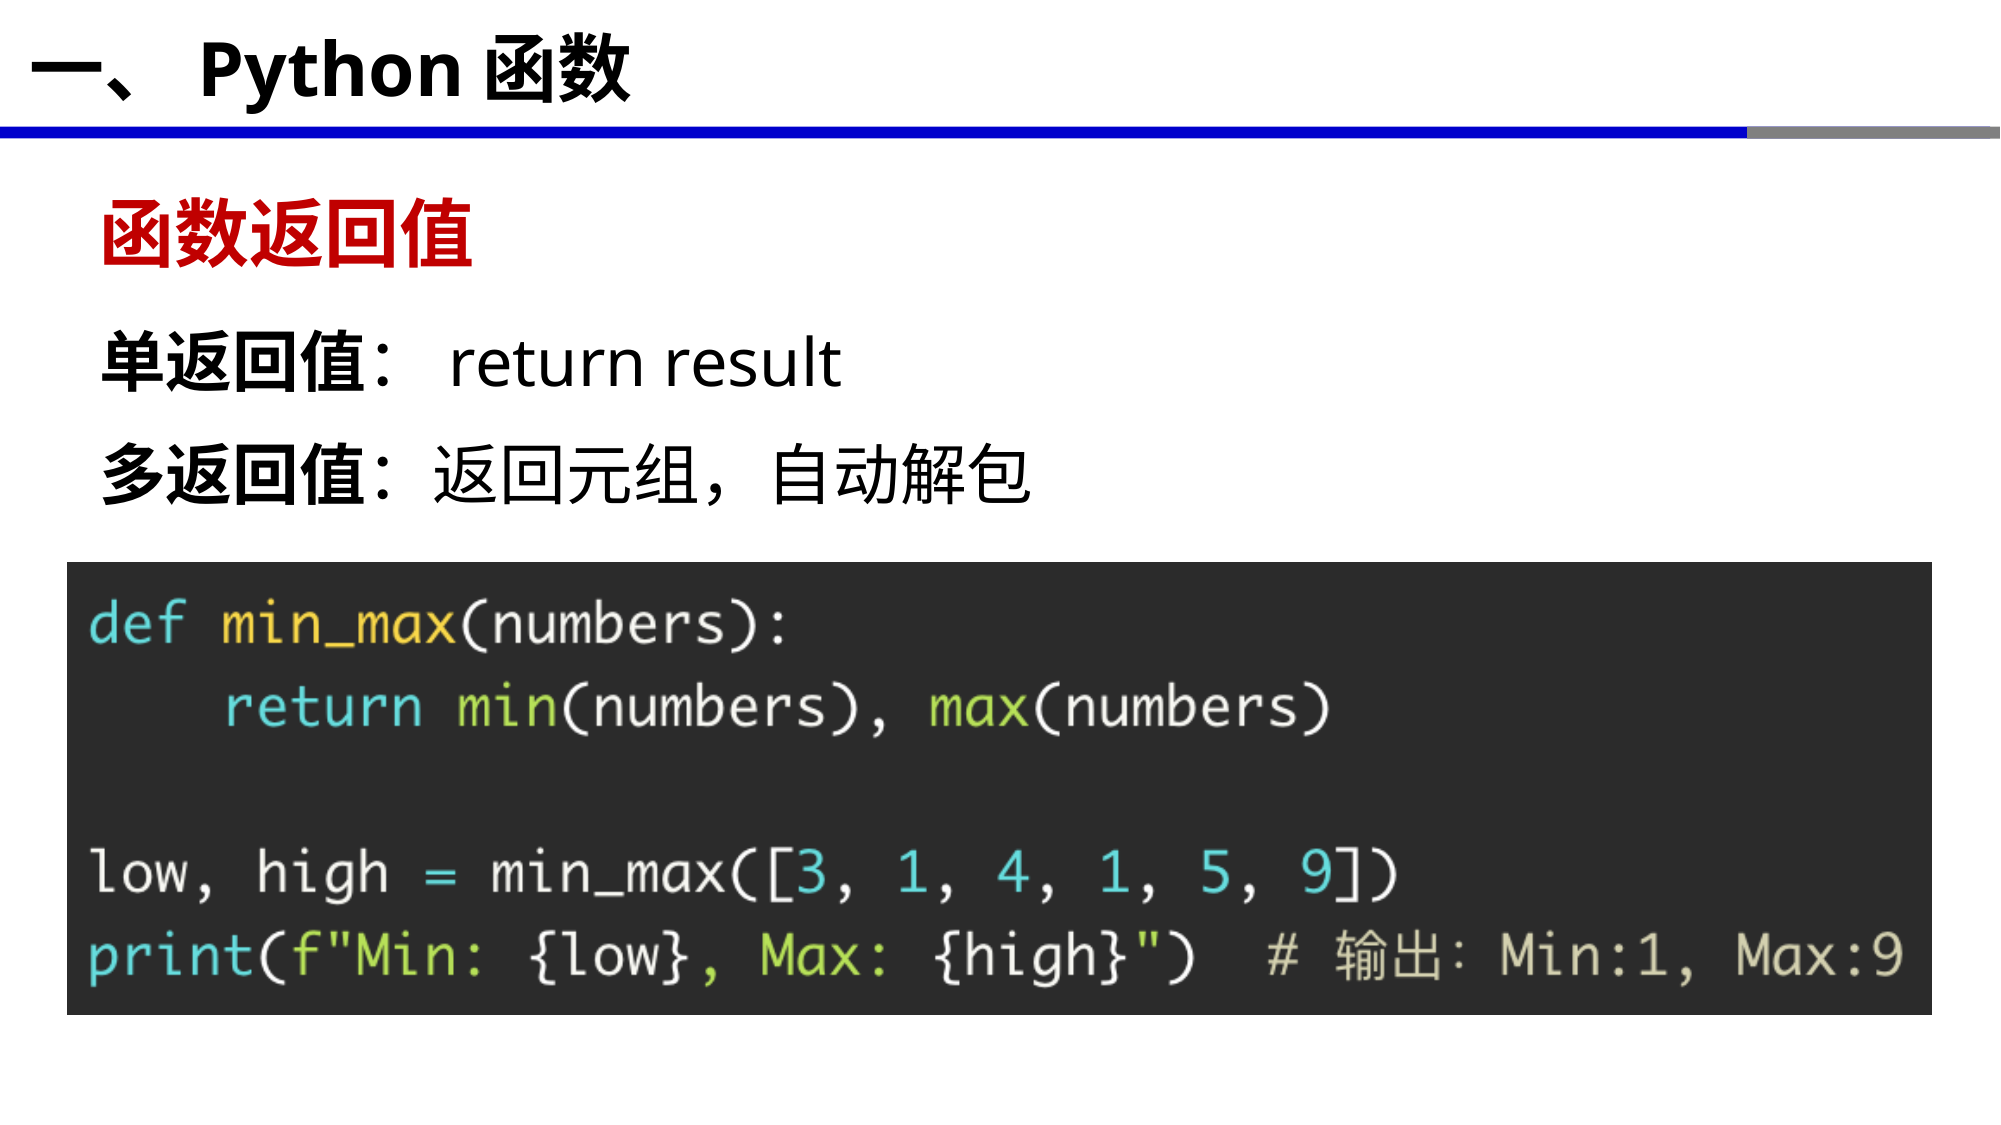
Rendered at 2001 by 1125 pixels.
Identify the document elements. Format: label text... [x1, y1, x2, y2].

picture [67, 562, 1933, 1015]
text_box 单返回值：return result 多返回值：返回元组，自动解包 [84, 312, 1303, 521]
text_box 函数返回值 [84, 179, 1296, 285]
title 一、Python函数 [0, 1, 1729, 132]
